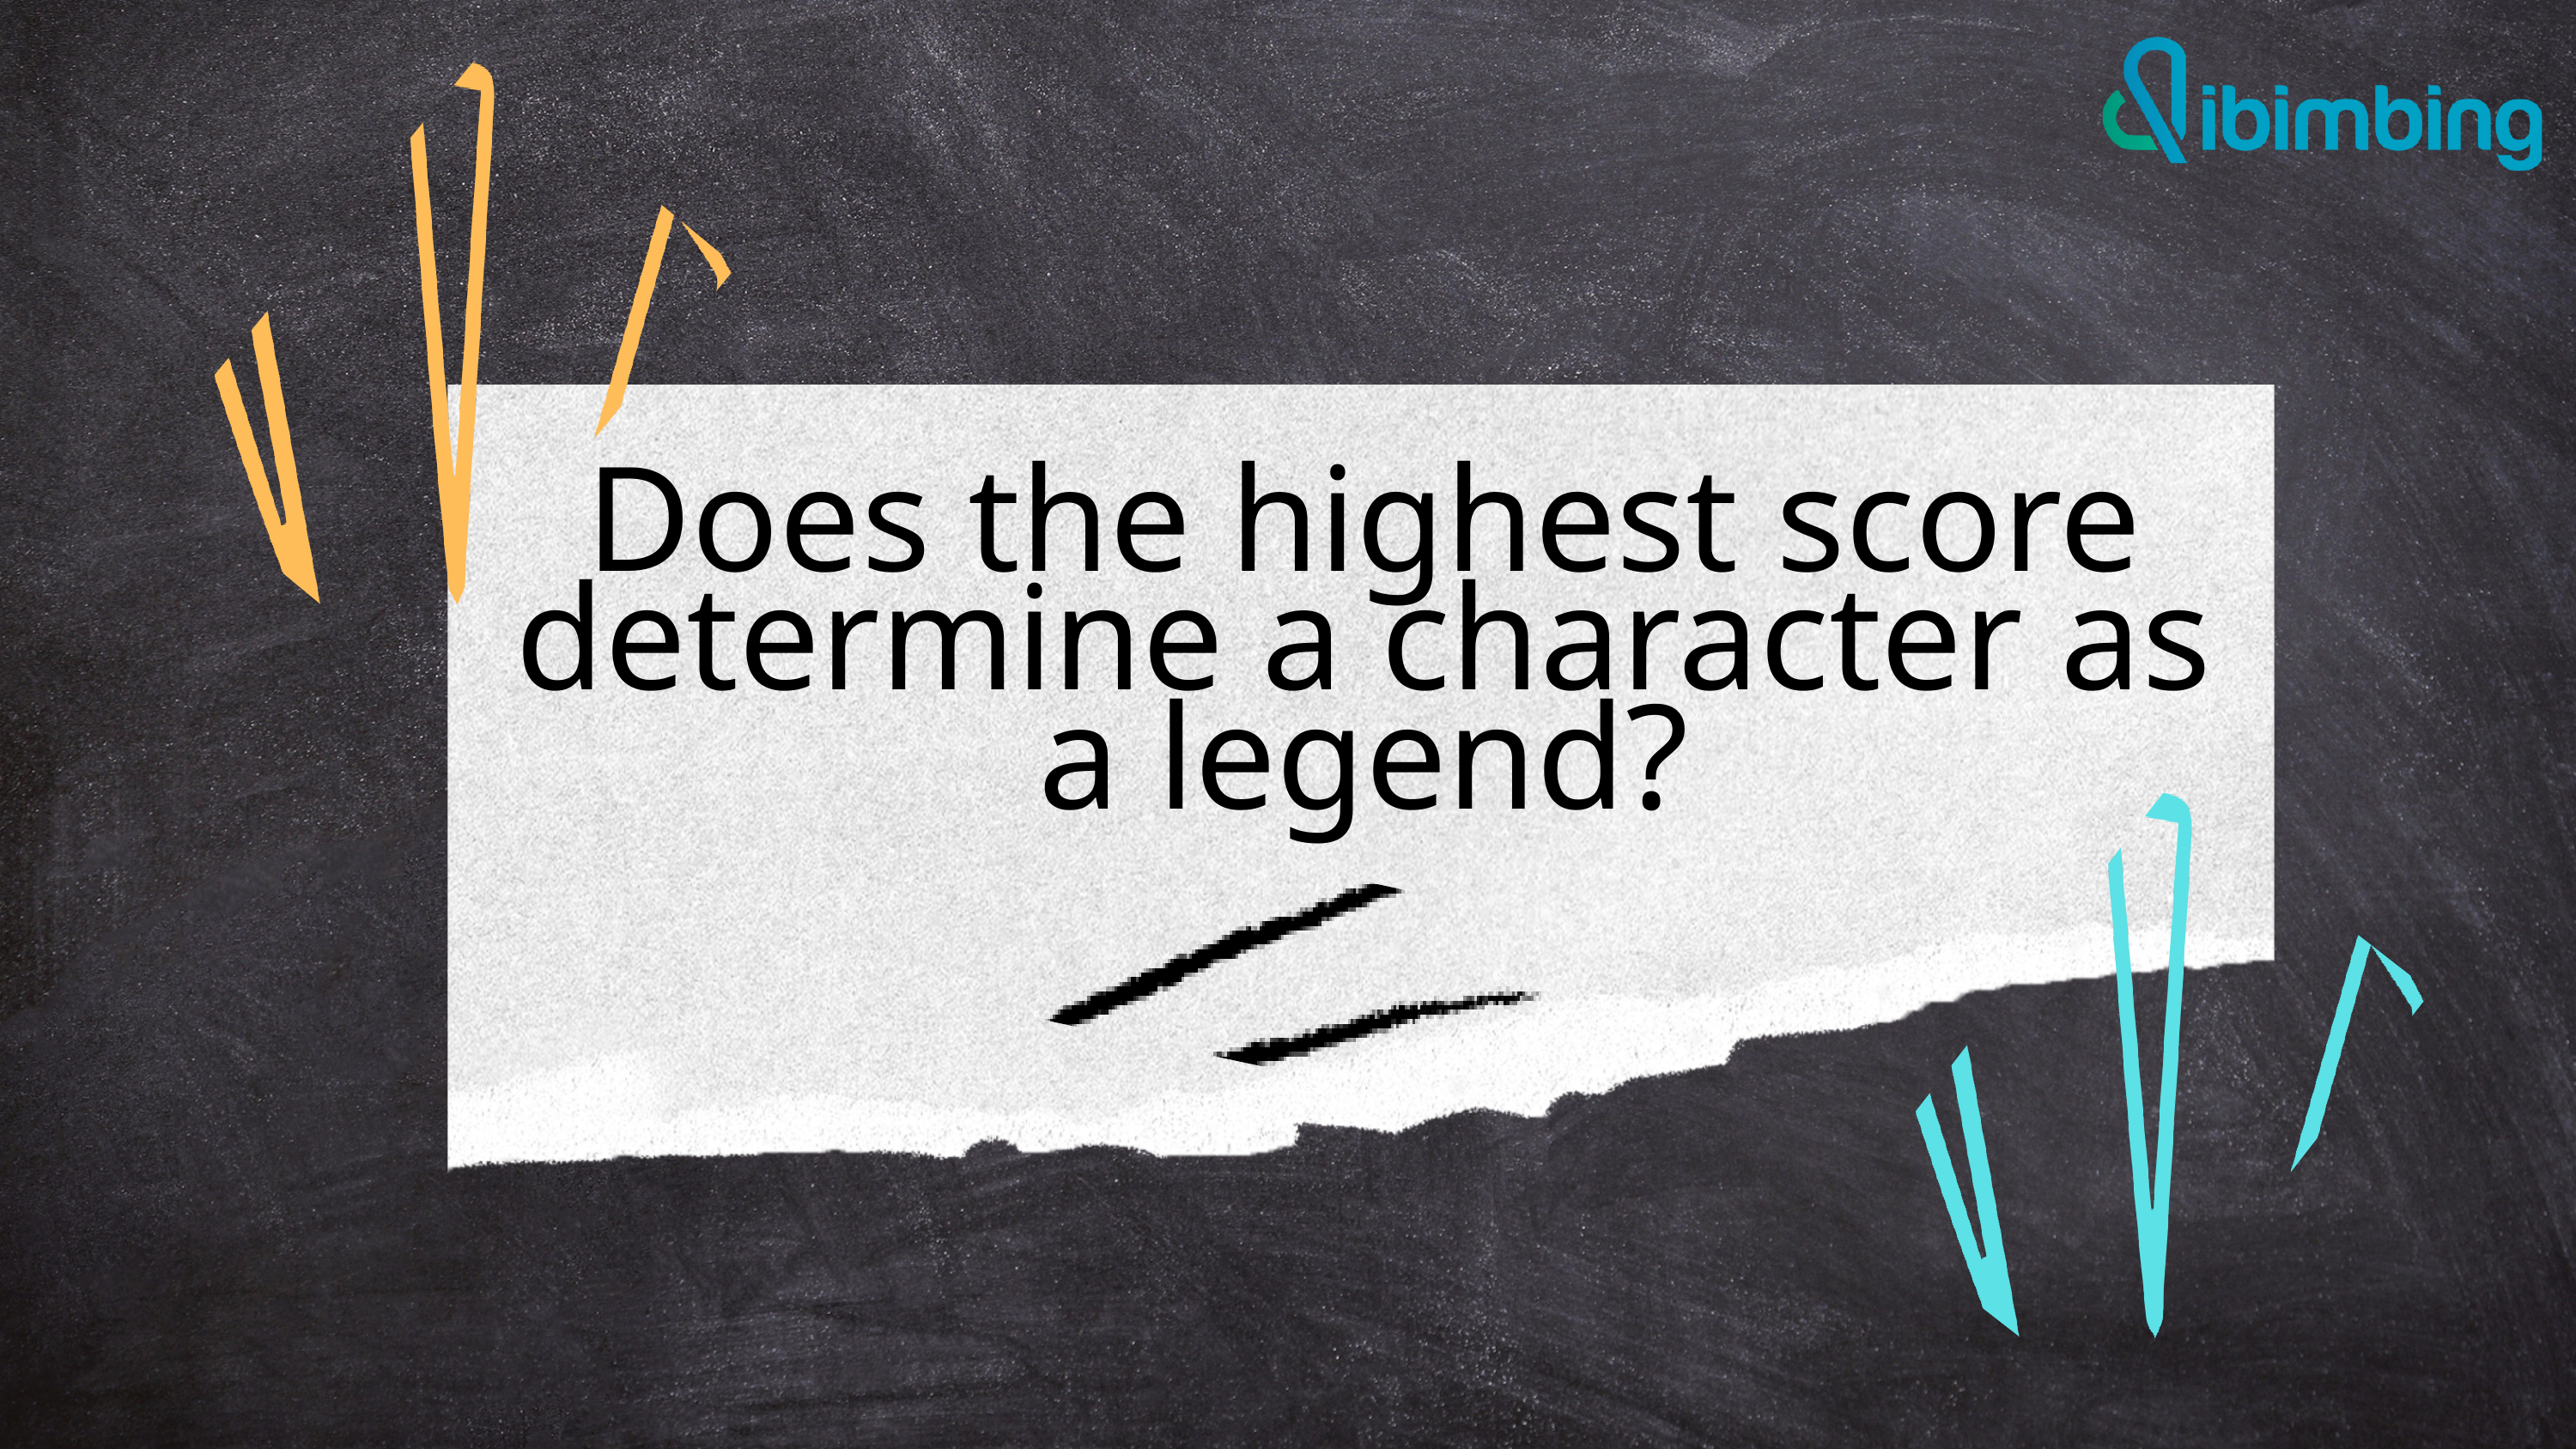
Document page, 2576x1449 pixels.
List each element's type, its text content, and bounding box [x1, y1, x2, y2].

text_box [561, 385, 2275, 869]
text_box [878, 838, 1698, 1150]
text_box [144, 54, 737, 672]
text_box Does the highest score determine a character as a legend? [513, 481, 2215, 838]
text_box [2102, 37, 2543, 171]
text_box [0, 0, 2576, 1449]
text_box [447, 538, 2127, 1190]
text_box [1845, 786, 2432, 1407]
